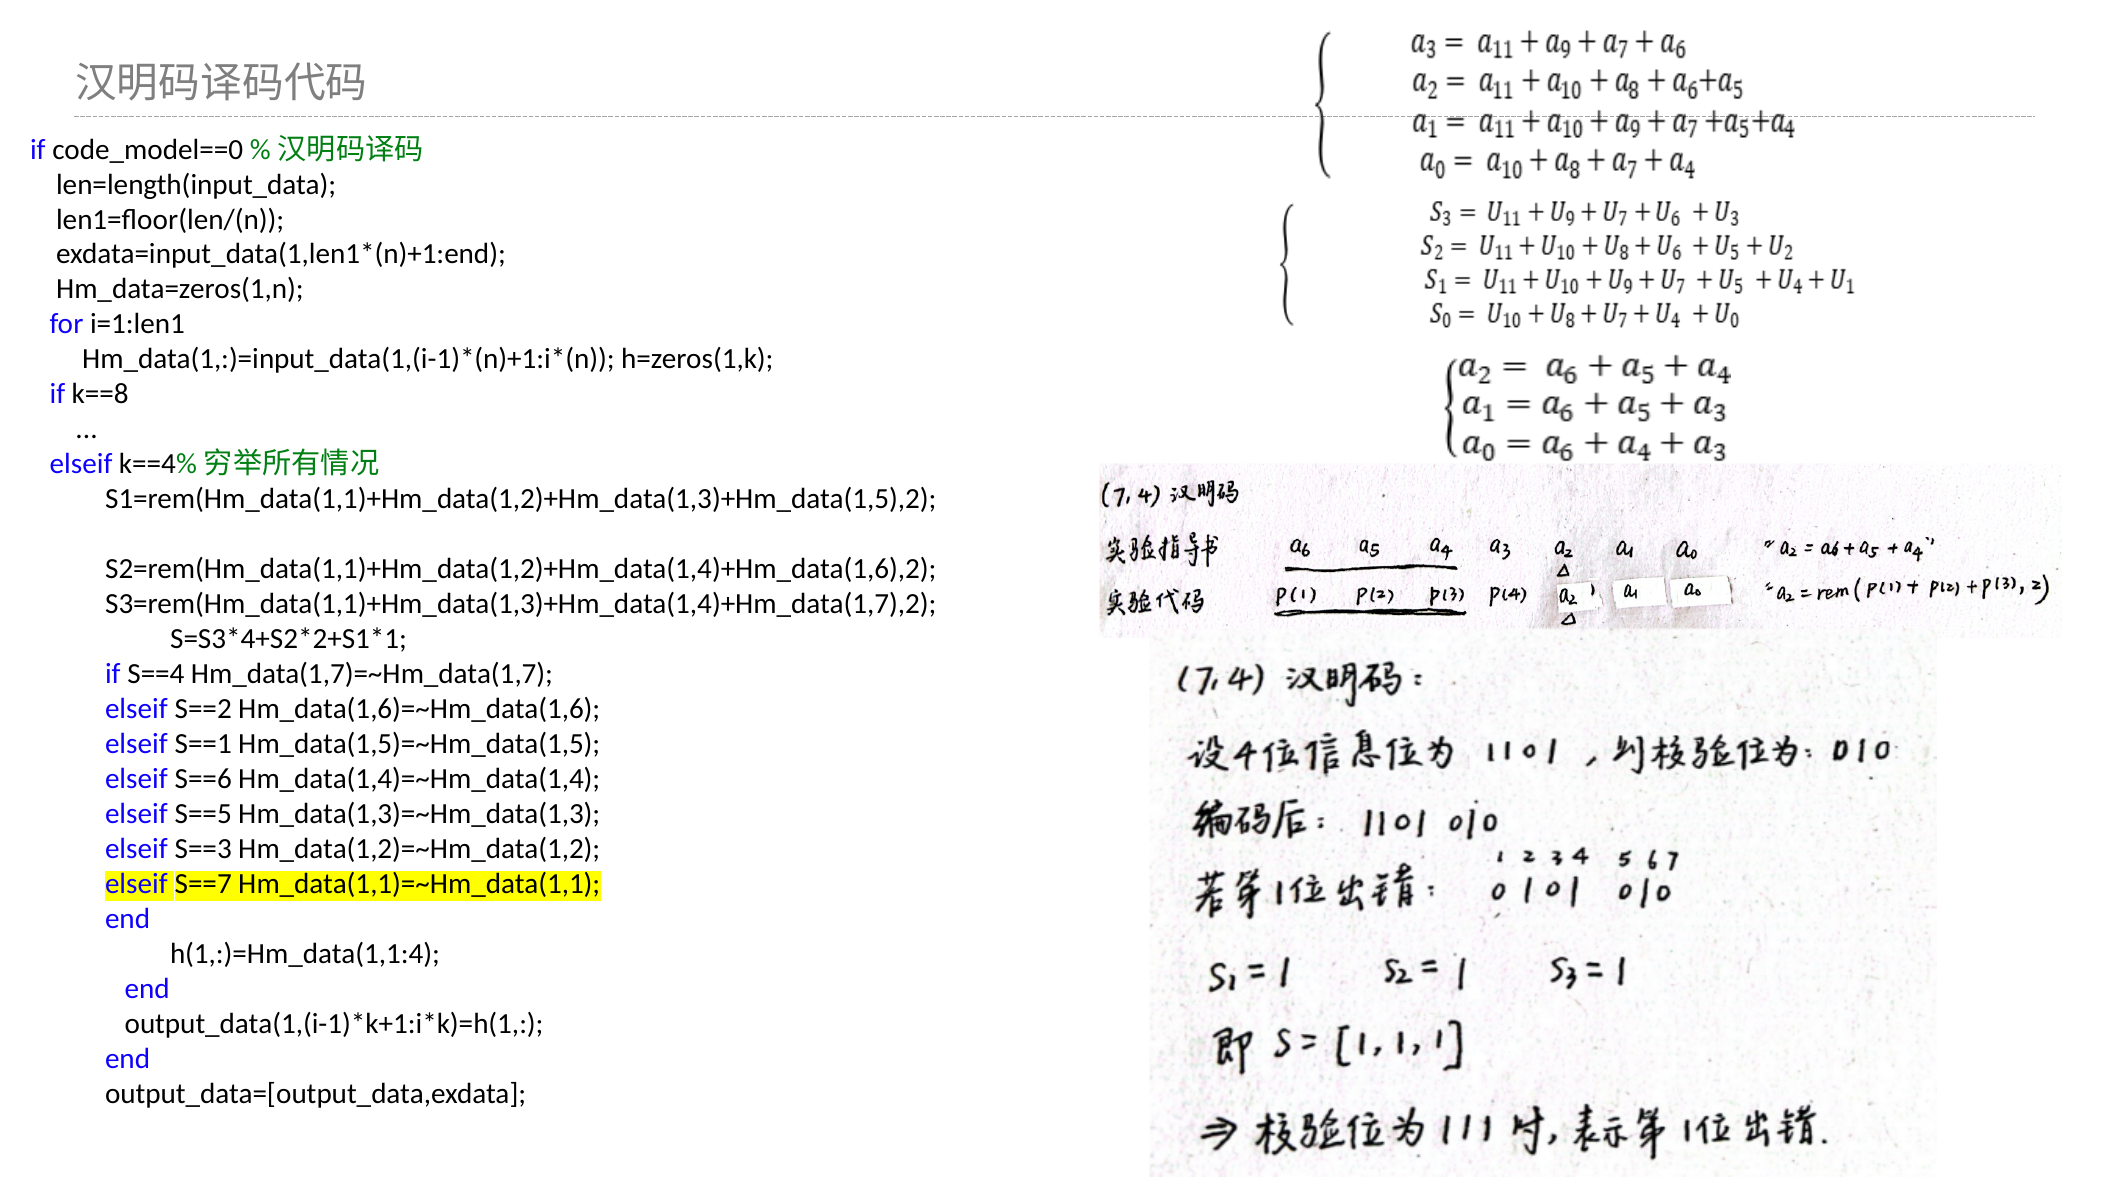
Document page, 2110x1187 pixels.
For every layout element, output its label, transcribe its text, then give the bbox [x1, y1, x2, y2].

picture [1094, 2, 2062, 1178]
text_box if code_model==0 %汉明码译码 len=length(input_data); len1=floor(len/(n)); exdata=input_data(1,len1*(n)+1:end); Hm_data=zeros(1,n); for i=1:len1 Hm_data(1,:)=input_data(1,(i-1)*(n)+1:i*(n)); h=zeros(1,k); if k==8 ... elseif k==4%穷举所有情况 S1=rem(Hm_data(1,1)+Hm_data(1,2)+Hm_data(1,3)+Hm_data(1,5),2); S2=rem(Hm_data(1,1)+Hm_data(1,2)+Hm_data(1,4)+Hm_data(1,6),2); S3=rem(Hm_data(1,1)+Hm_data(1,3)+Hm_data(1,4)+Hm_data(1,7),2); S=S3*4+S2*2+S1*1; if S==4 Hm_data(1,7)=~Hm_data(1,7); elseif S==2 Hm_data(1,6)=~Hm_data(1,6); elseif S==1 Hm_data(1,5)=~Hm_data(1,5); elseif S==6 Hm_data(1,4)=~Hm_data(1,4); elseif S==5 Hm_data(1,3)=~Hm_data(1,3); elseif S==3 Hm_data(1,2)=~Hm_data(1,2); elseif S==7 Hm_data(1,1)=~Hm_data(1,1); end h(1,:)=Hm_data(1,1:4); end output_data(1,(i-1)*k+1:i*k)=h(1,:); end output_data=[output_data,exdata]; [15, 122, 958, 1119]
text_box 汉明码译码代码 [59, 48, 563, 111]
